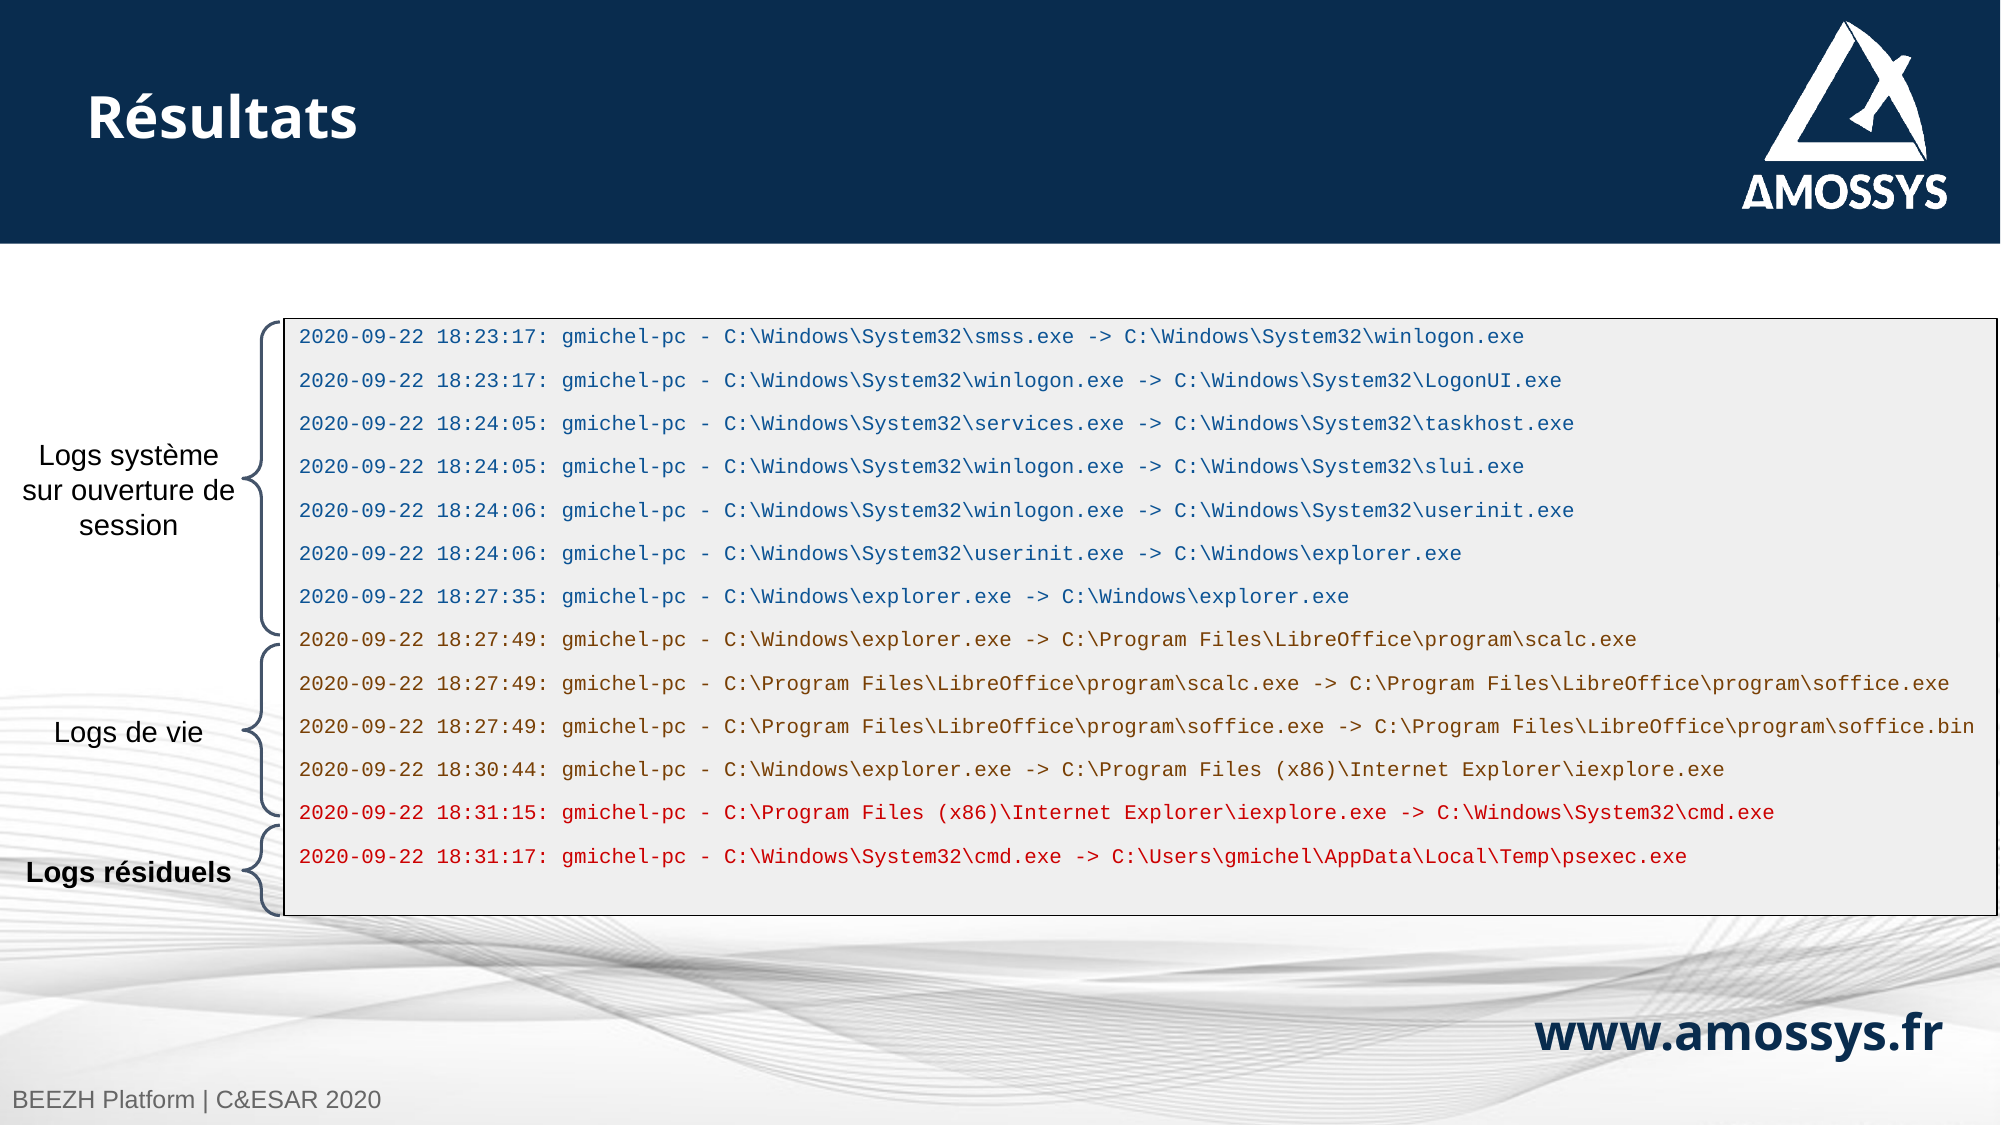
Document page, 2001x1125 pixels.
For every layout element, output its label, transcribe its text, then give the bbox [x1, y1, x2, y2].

text_box [258, 825, 280, 916]
text_box Logs de vie [0, 698, 258, 812]
text_box [258, 644, 280, 816]
text_box Logs système sur ouverture de session [0, 421, 258, 536]
text_box Logs résiduels [0, 838, 258, 953]
list 2020-09-22 18:23:17: gmichel-pc - C:\Windows\System32\smss.exe -> C:\Windows\System32\winlogon.exe 2020-09-22 18:23:17: gmichel-pc - C:\Windows\System32\winlogon.exe -> C:\Windows\System32\LogonUI.exe 2020-09-22 18:24:05: gmichel-pc - C:\Windows\System32\services.exe -> C:\Windows\System32\taskhost.exe 2020-09-22 18:24:05: gmichel-pc - C:\Windows\System32\winlogon.exe -> C:\Windows\System32\slui.exe 2020-09-22 18:24:06: gmichel-pc - C:\Windows\System32\winlogon.exe -> C:\Windows\System32\userinit.exe 2020-09-22 18:24:06: gmichel-pc - C:\Windows\System32\userinit.exe -> C:\Windows\explorer.exe 2020-09-22 18:27:35: gmichel-pc - C:\Windows\explorer.exe -> C:\Windows\explorer.exe 2020-09-22 18:27:49: gmichel-pc - C:\Windows\explorer.exe -> C:\Program Files\LibreOffice\program\scalc.exe 2020-09-22 18:27:49: gmichel-pc - C:\Program Files\LibreOffice\program\scalc.exe -> C:\Program Files\LibreOffice\program\soffice.exe 2020-09-22 18:27:49: gmichel-pc - C:\Program Files\LibreOffice\program\soffice.exe -> C:\Program Files\LibreOffice\program\soffice.bin 2020-09-22 18:30:44: gmichel-pc - C:\Windows\explorer.exe -> C:\Program Files (x86)\Internet Explorer\iexplore.exe 2020-09-22 18:31:15: gmichel-pc - C:\Program Files (x86)\Internet Explorer\iexplore.exe -> C:\Windows\System32\cmd.exe 2020-09-22 18:31:17: gmichel-pc - C:\Windows\System32\cmd.exe -> C:\Users\gmichel\AppData\Local\Temp\psexec.exe [283, 318, 1997, 916]
text_box [258, 321, 280, 636]
title Résultats [71, 81, 1528, 200]
picture [0, 512, 2000, 1125]
picture [1695, 0, 1993, 219]
